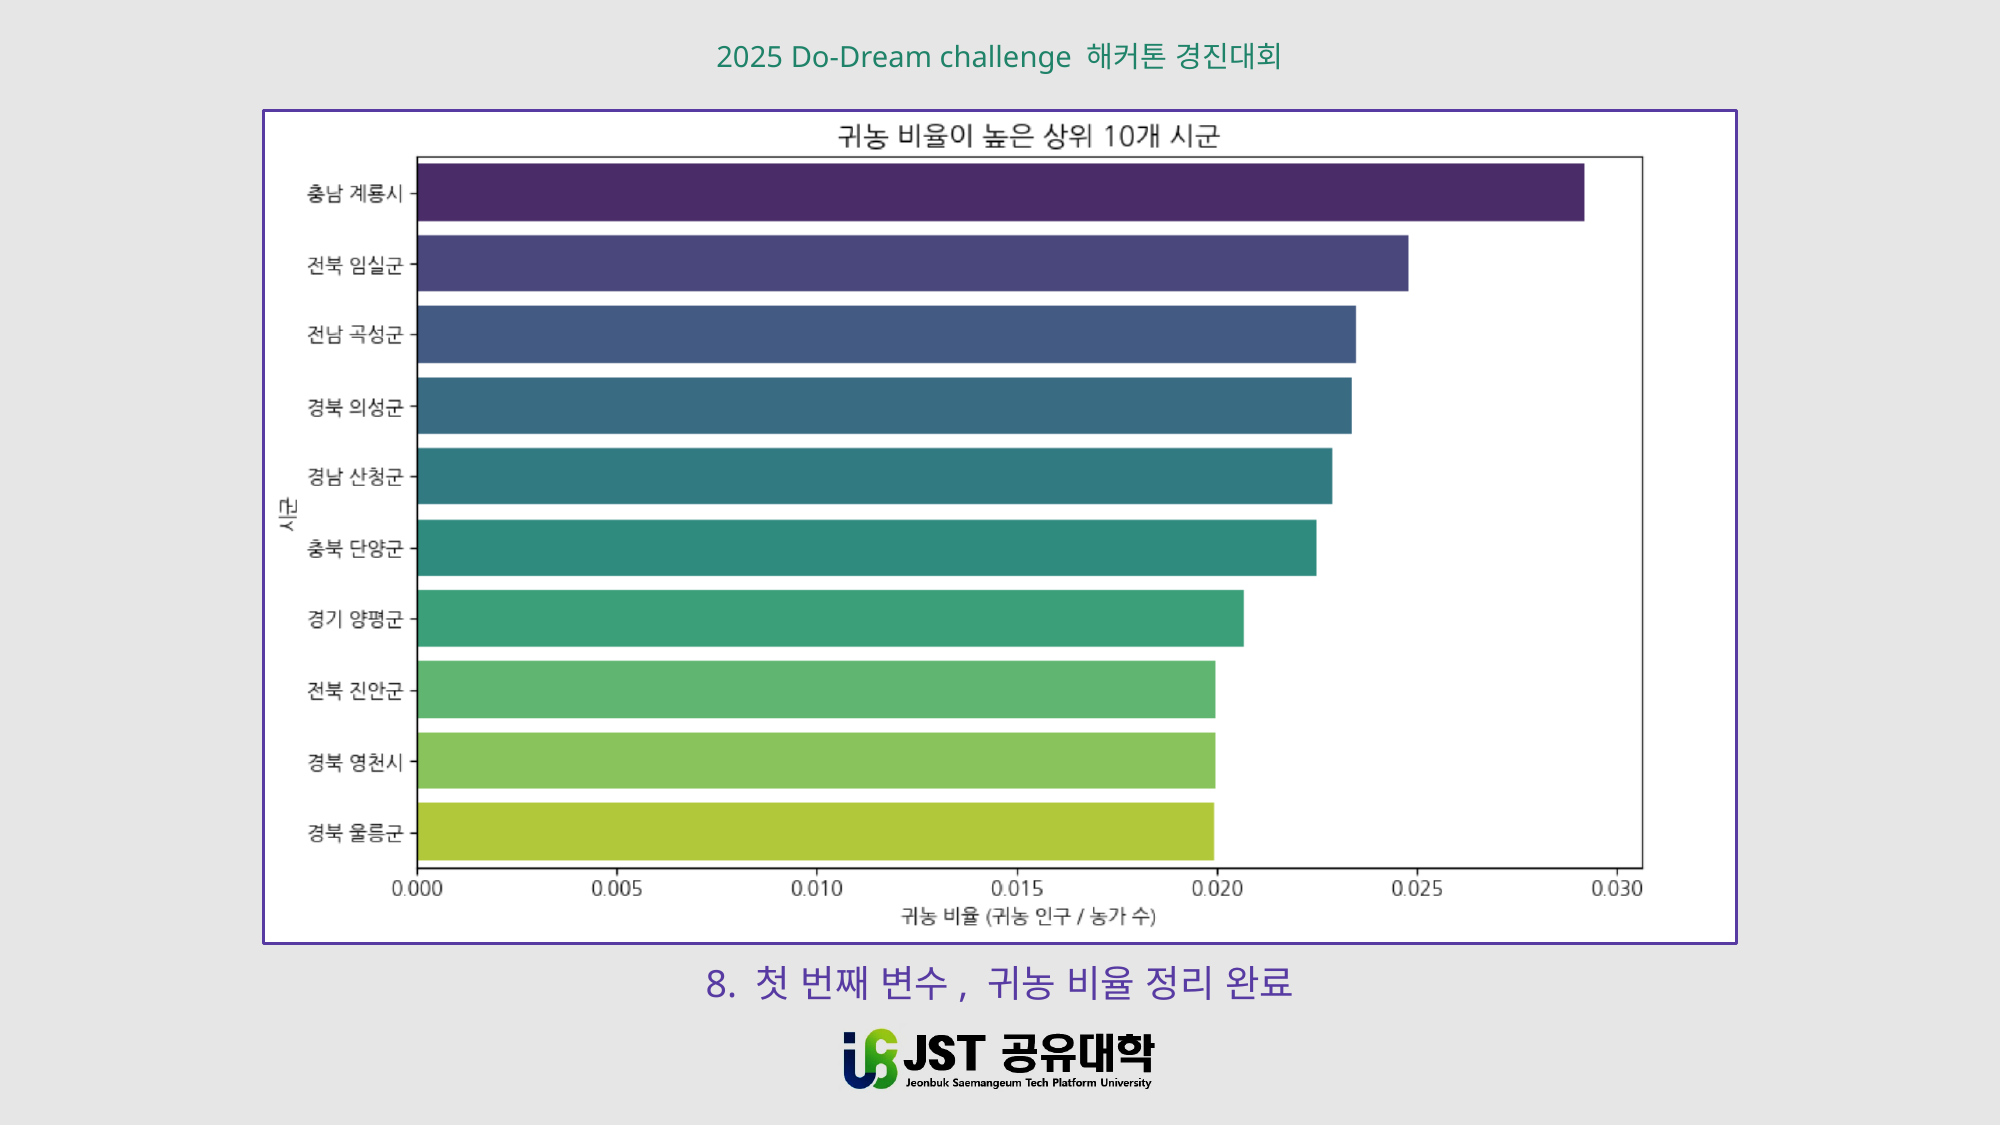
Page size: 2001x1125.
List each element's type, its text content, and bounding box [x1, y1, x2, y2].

text_box 8. 첫 번째 변수, 귀농 비율 정리 완료 [558, 952, 1442, 1013]
picture [264, 111, 1736, 942]
picture [838, 1023, 1162, 1096]
text_box 2025 Do-Dream challenge 해커톤 경진대회 [499, 31, 1501, 82]
